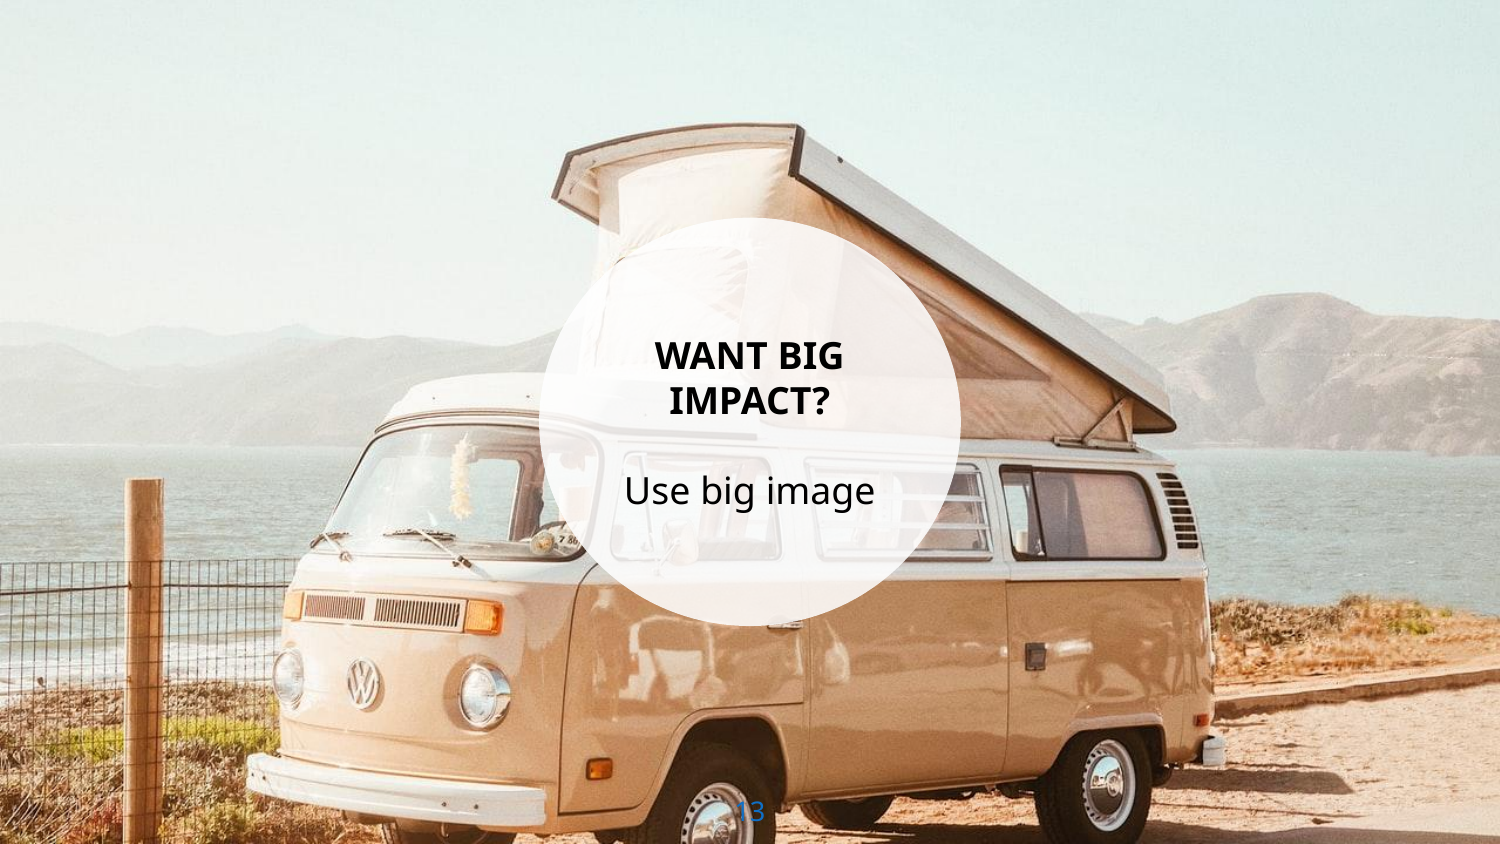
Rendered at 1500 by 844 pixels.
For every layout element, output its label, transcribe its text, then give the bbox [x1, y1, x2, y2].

picture [0, 0, 1500, 844]
text_box WANT BIG IMPACT? Use big image [539, 217, 961, 627]
slide_number 13 [705, 779, 795, 844]
